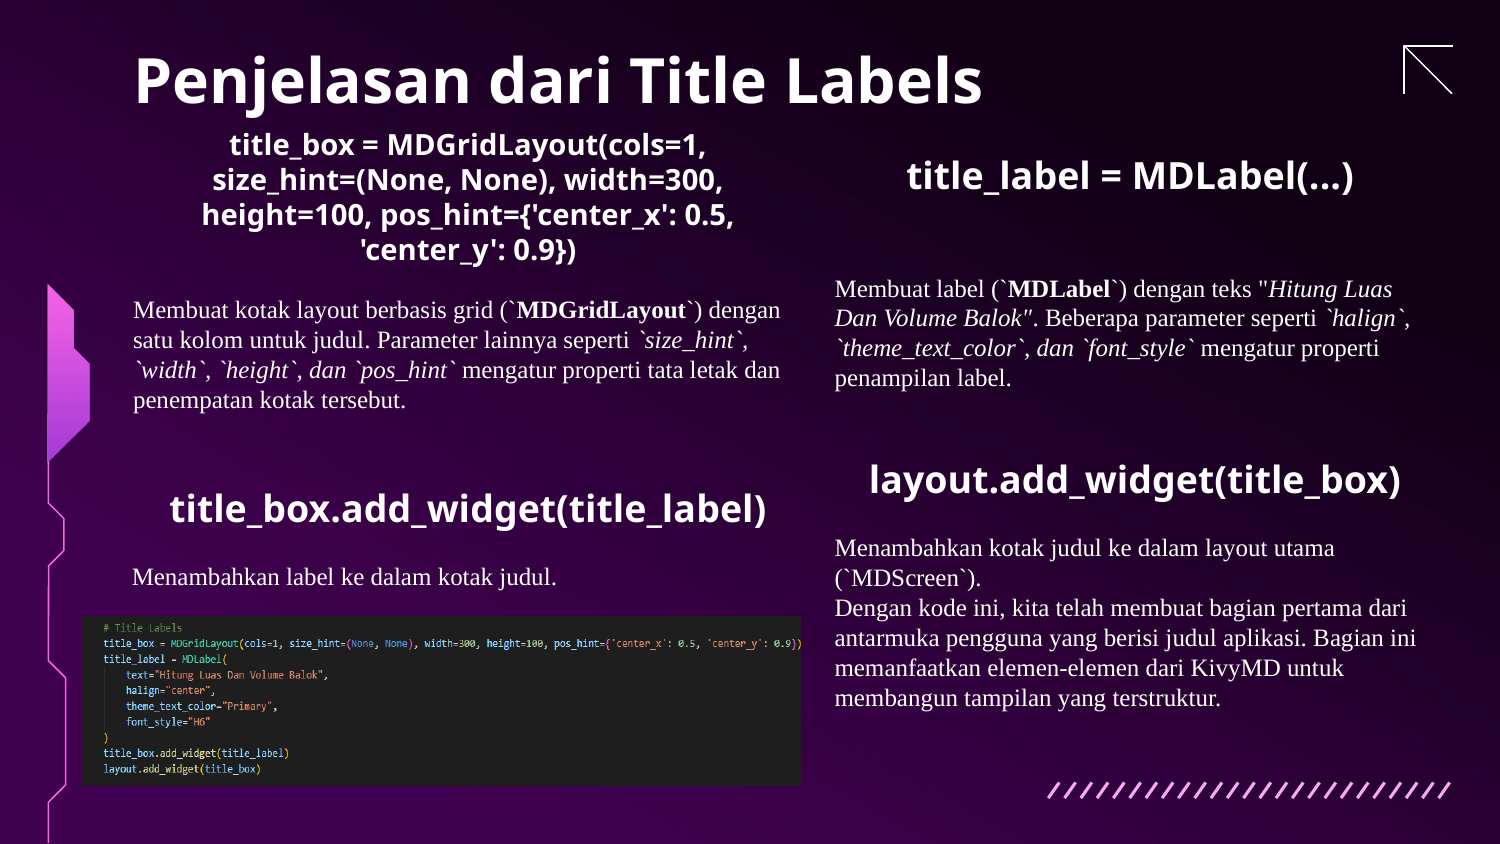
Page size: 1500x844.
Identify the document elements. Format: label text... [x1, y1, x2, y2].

title Penjelasan dari Title Labels [118, 25, 1382, 120]
subtitle title_box.add_widget(title_label) [116, 469, 819, 545]
subtitle Membuat label (`MDLabel`) dengan teks "Hitung Luas Dan Volume Balok". Beberapa parameter seperti `halign`, `theme_text_color`, dan `font_style` mengatur properti penampilan label. [819, 257, 1451, 441]
subtitle Menambahkan kotak judul ke dalam layout utama (`MDScreen`). Dengan kode ini, kita telah membuat bagian pertama dari antarmuka pengguna yang berisi judul aplikasi. Bagian ini memanfaatkan elemen-elemen dari KivyMD untuk membangun tampilan yang terstruktur. [819, 517, 1451, 758]
subtitle layout.add_widget(title_box) [819, 441, 1451, 517]
picture [0, 0, 1500, 844]
subtitle title_label = MDLabel(...) [819, 136, 1451, 212]
text_box Membuat kotak layout berbasis grid (`MDGridLayout`) dengan satu kolom untuk judul. Parameter lainnya seperti `size_hint`, `width`, `height`, dan `pos_hint` mengatur properti tata letak dan penempatan kotak tersebut. [118, 278, 821, 429]
subtitle title_box = MDGridLayout(cols=1, size_hint=(None, None), width=300, height=100, pos_hint={'center_x': 0.5, 'center_y': 0.9}) [116, 143, 820, 282]
subtitle Menambahkan label ke dalam kotak judul. [116, 545, 819, 613]
